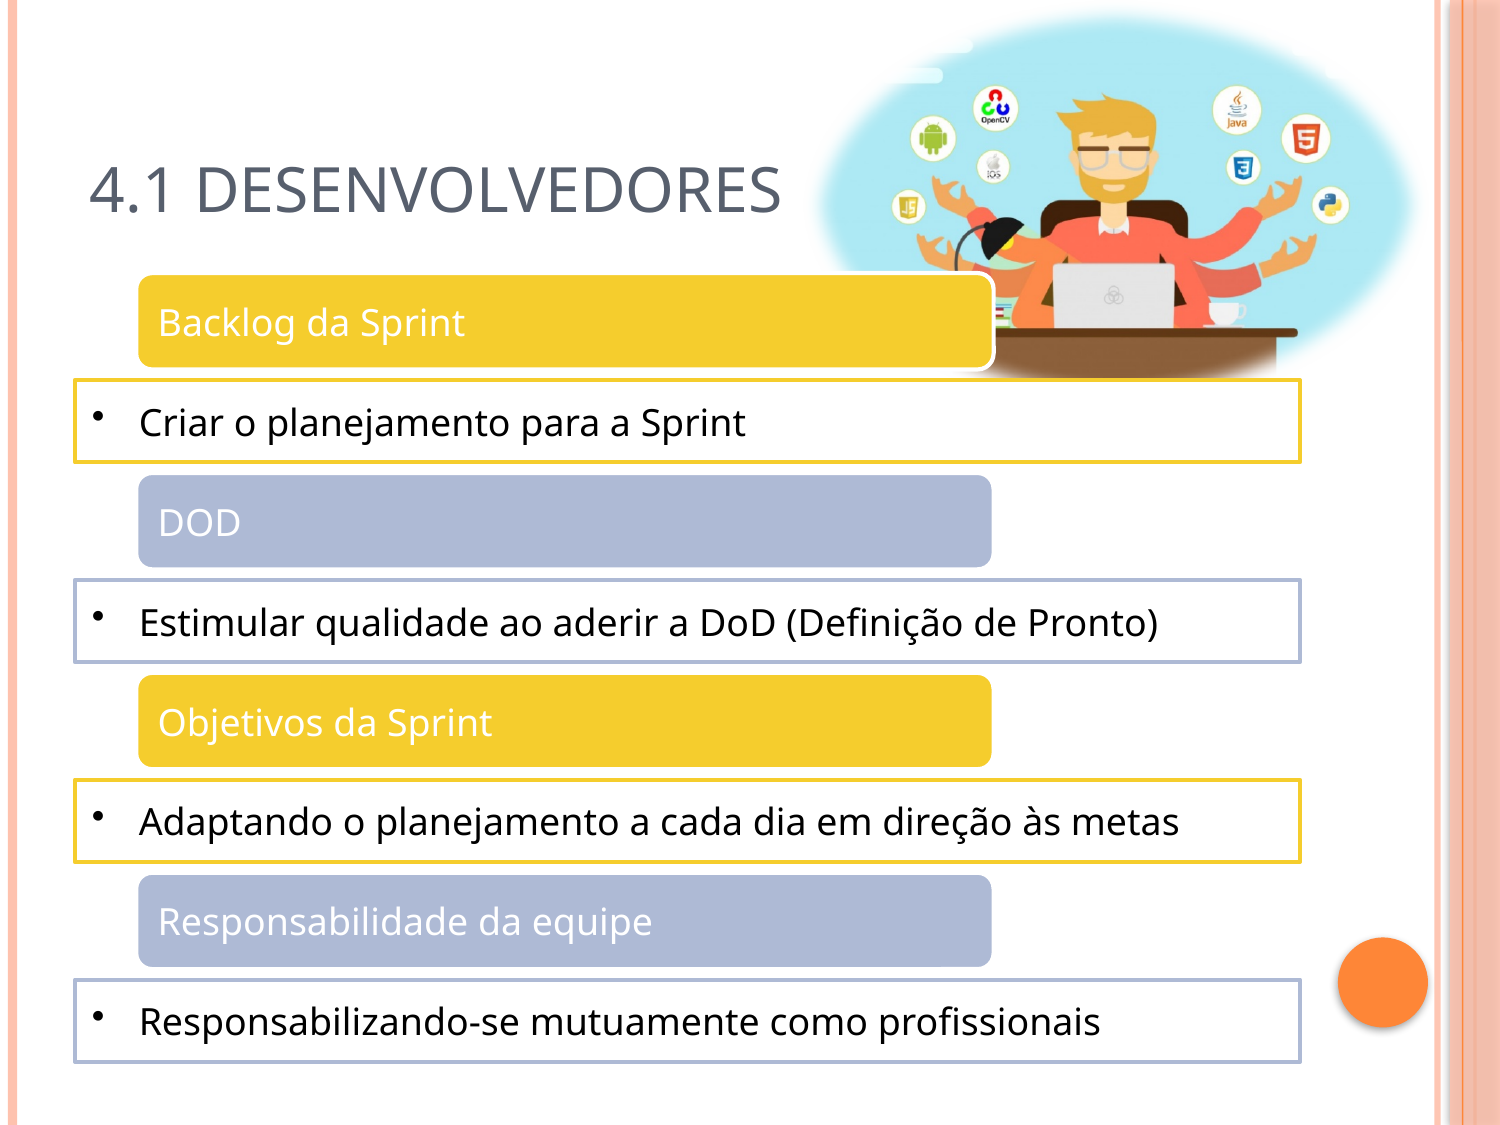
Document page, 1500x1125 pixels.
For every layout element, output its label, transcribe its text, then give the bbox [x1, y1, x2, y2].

picture [802, 0, 1431, 412]
title 4.1 Desenvolvedores [75, 45, 796, 233]
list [74, 261, 1301, 1063]
